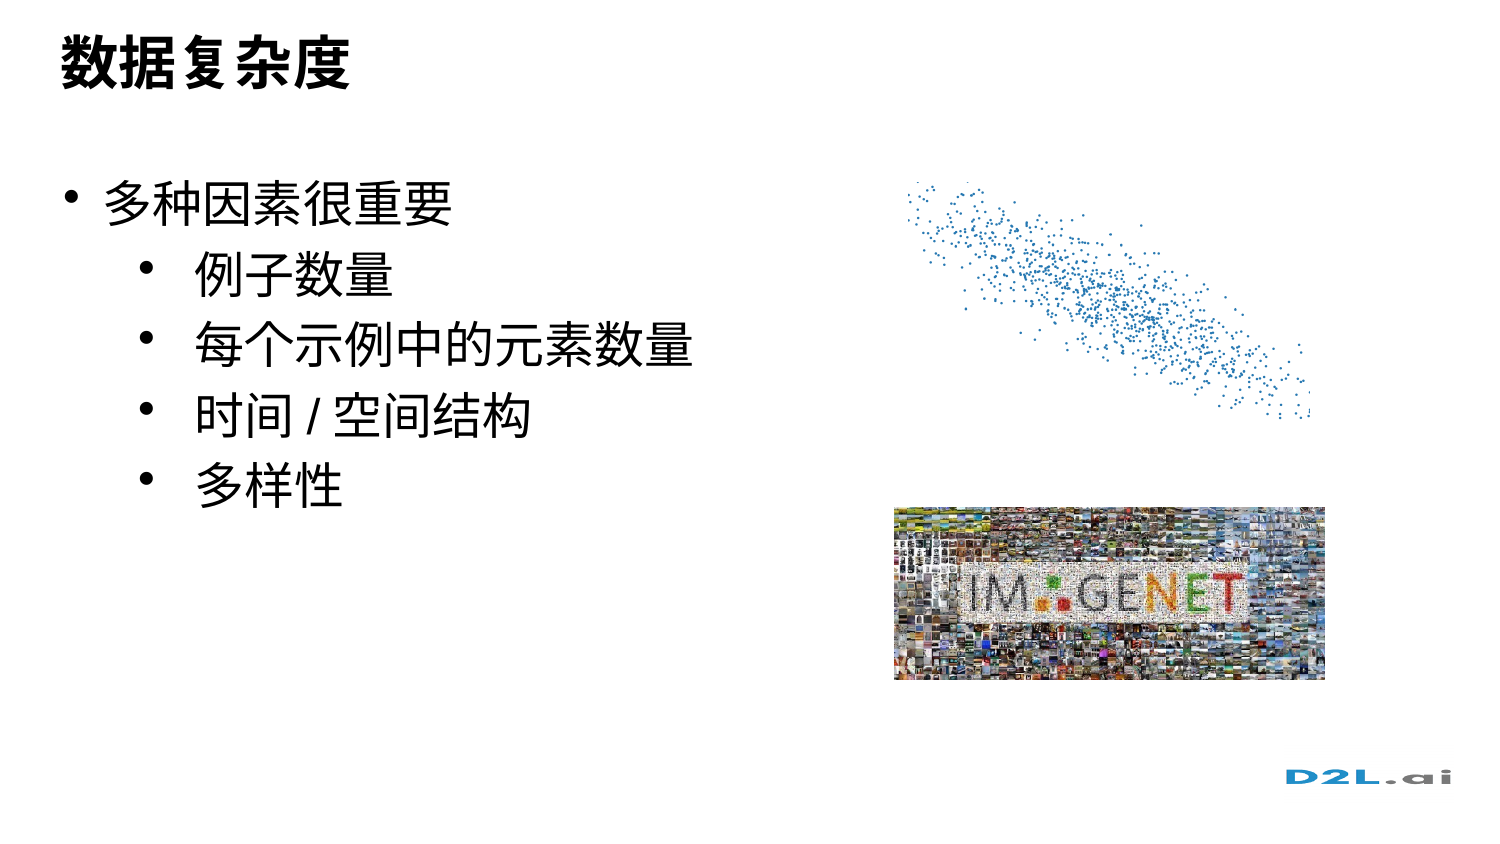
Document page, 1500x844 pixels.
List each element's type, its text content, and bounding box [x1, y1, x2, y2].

list 多种因素很重要 例子数量 每个示例中的元素数量 时间/空间结构 多样性 [55, 165, 1403, 750]
picture [893, 507, 1325, 681]
title 数据复杂度 [52, 18, 1400, 109]
picture [1284, 745, 1454, 806]
picture [908, 182, 1310, 434]
